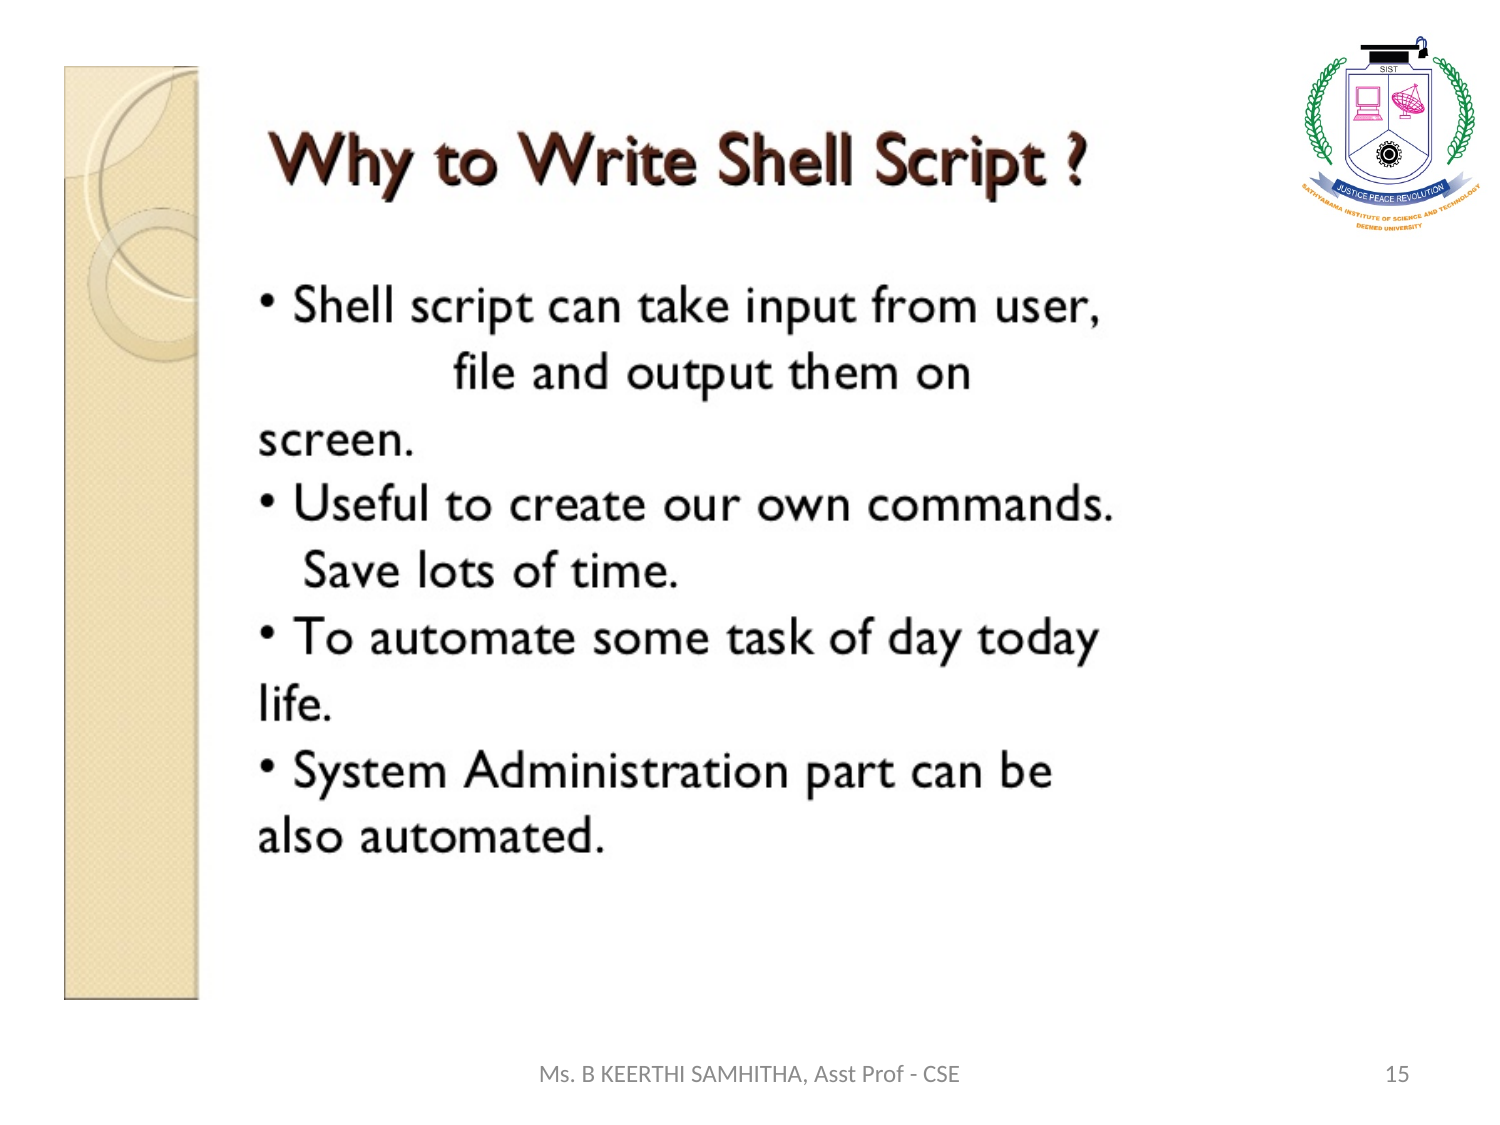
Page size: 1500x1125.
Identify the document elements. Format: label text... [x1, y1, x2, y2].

picture [1280, 30, 1500, 251]
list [64, 66, 1282, 1000]
slide_number 15 [1074, 1042, 1425, 1103]
footer Ms. B KEERTHI SAMHITHA, Asst Prof - CSE [512, 1042, 988, 1103]
